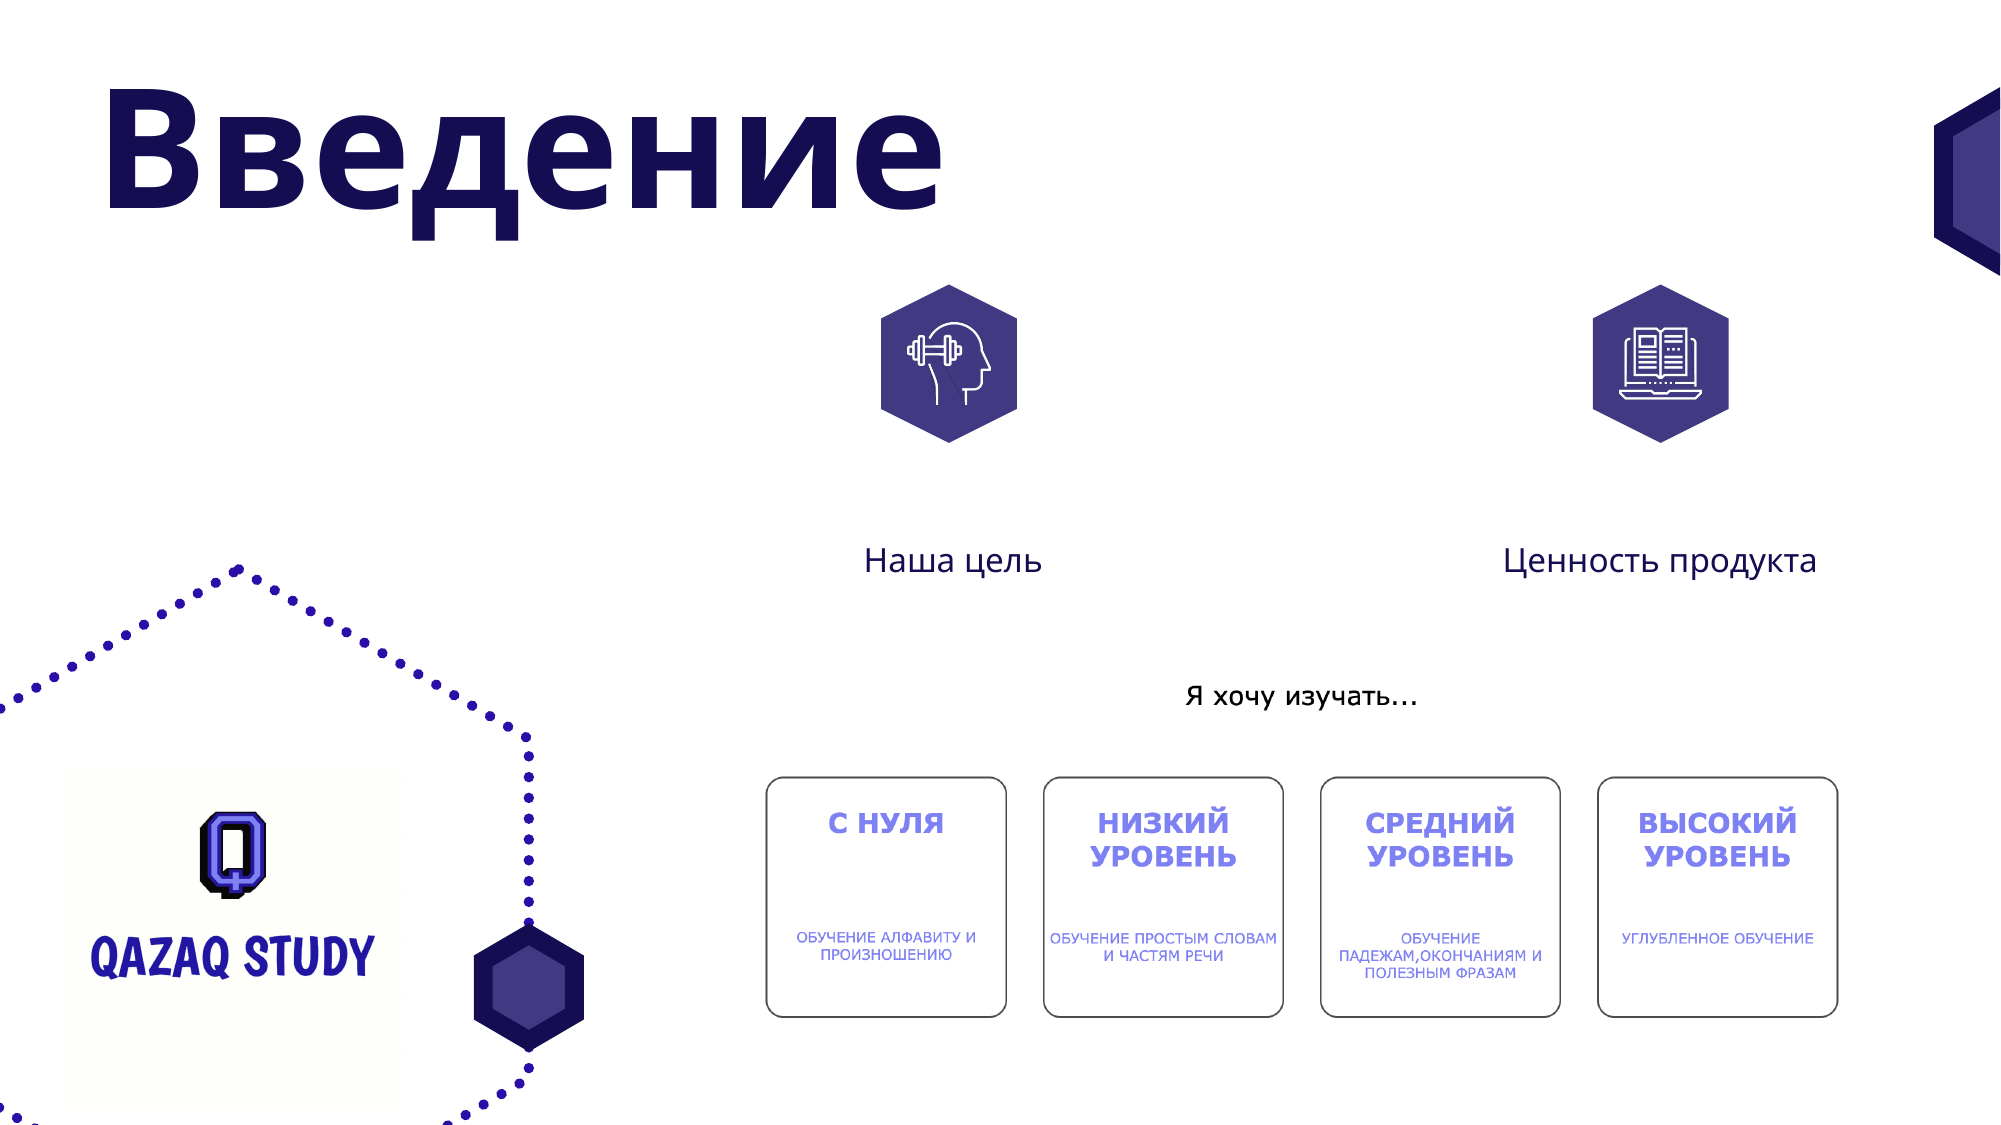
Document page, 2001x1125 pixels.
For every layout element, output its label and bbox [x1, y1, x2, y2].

picture [656, 633, 1932, 1093]
text_box [1592, 284, 1729, 444]
text_box [0, 80, 2001, 1125]
text_box [880, 284, 1017, 444]
picture [61, 764, 405, 1108]
